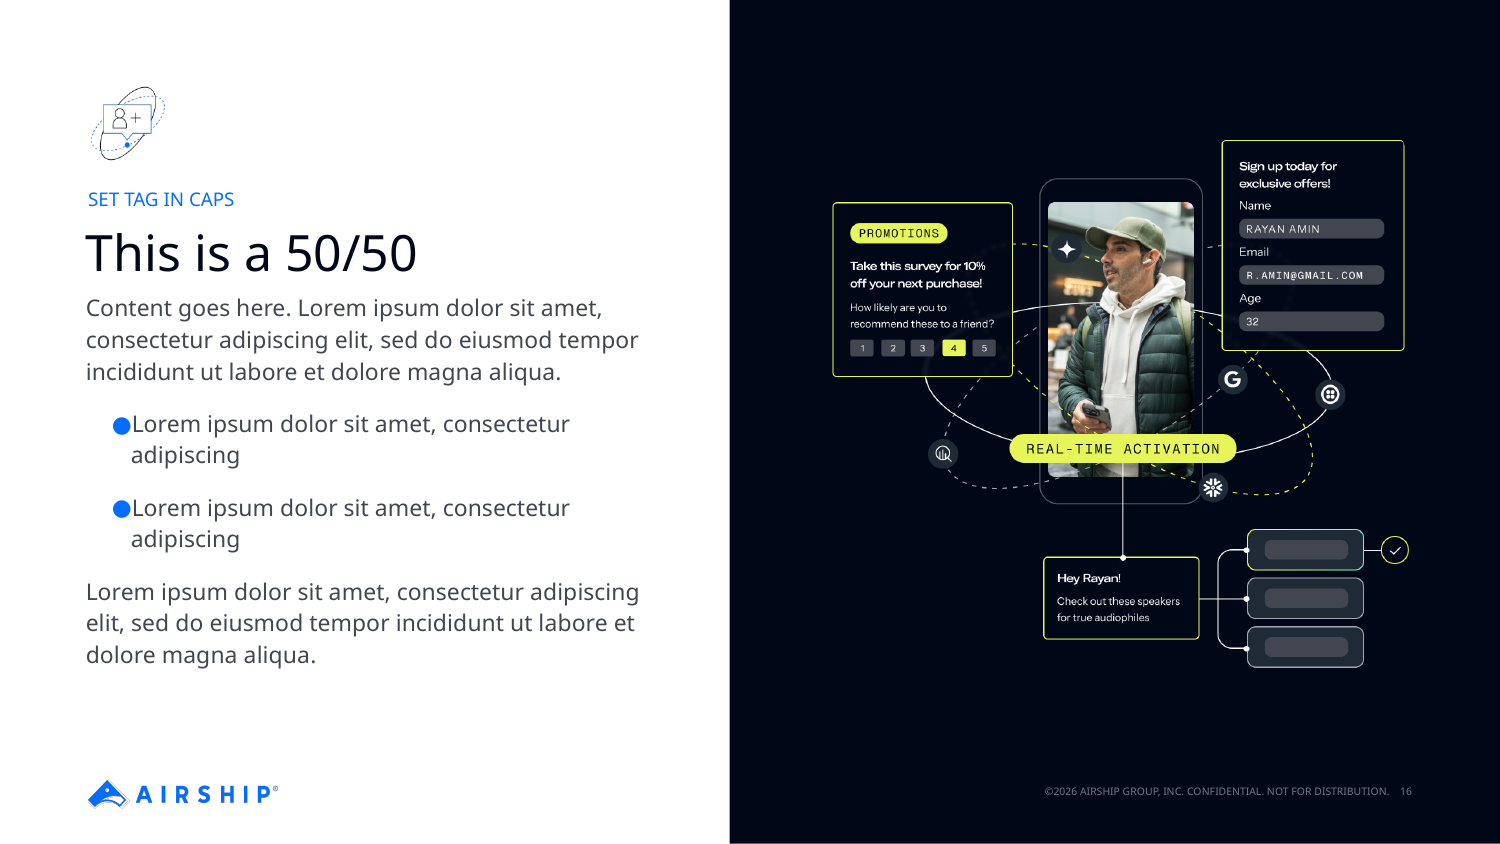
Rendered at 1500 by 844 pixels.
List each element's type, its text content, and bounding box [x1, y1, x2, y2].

title This is a 50/50 [85, 221, 668, 289]
list Content goes here. Lorem ipsum dolor sit amet, consectetur adipiscing elit, sed do eiusmod tempor incididunt ut labore et dolore magna aliqua. Lorem ipsum dolor sit amet, consectetur adipiscing Lorem ipsum dolor sit amet, consectetur adipiscing Lorem ipsum dolor sit amet, consectetur adipiscing elit, sed do eiusmod tempor incididunt ut labore et dolore magna aliqua. [85, 289, 668, 666]
picture [827, 85, 1413, 722]
slide_number ‹#› [1322, 785, 1413, 803]
picture [89, 85, 167, 163]
picture [87, 779, 278, 809]
subtitle SET TAG IN CAPS [88, 187, 671, 214]
